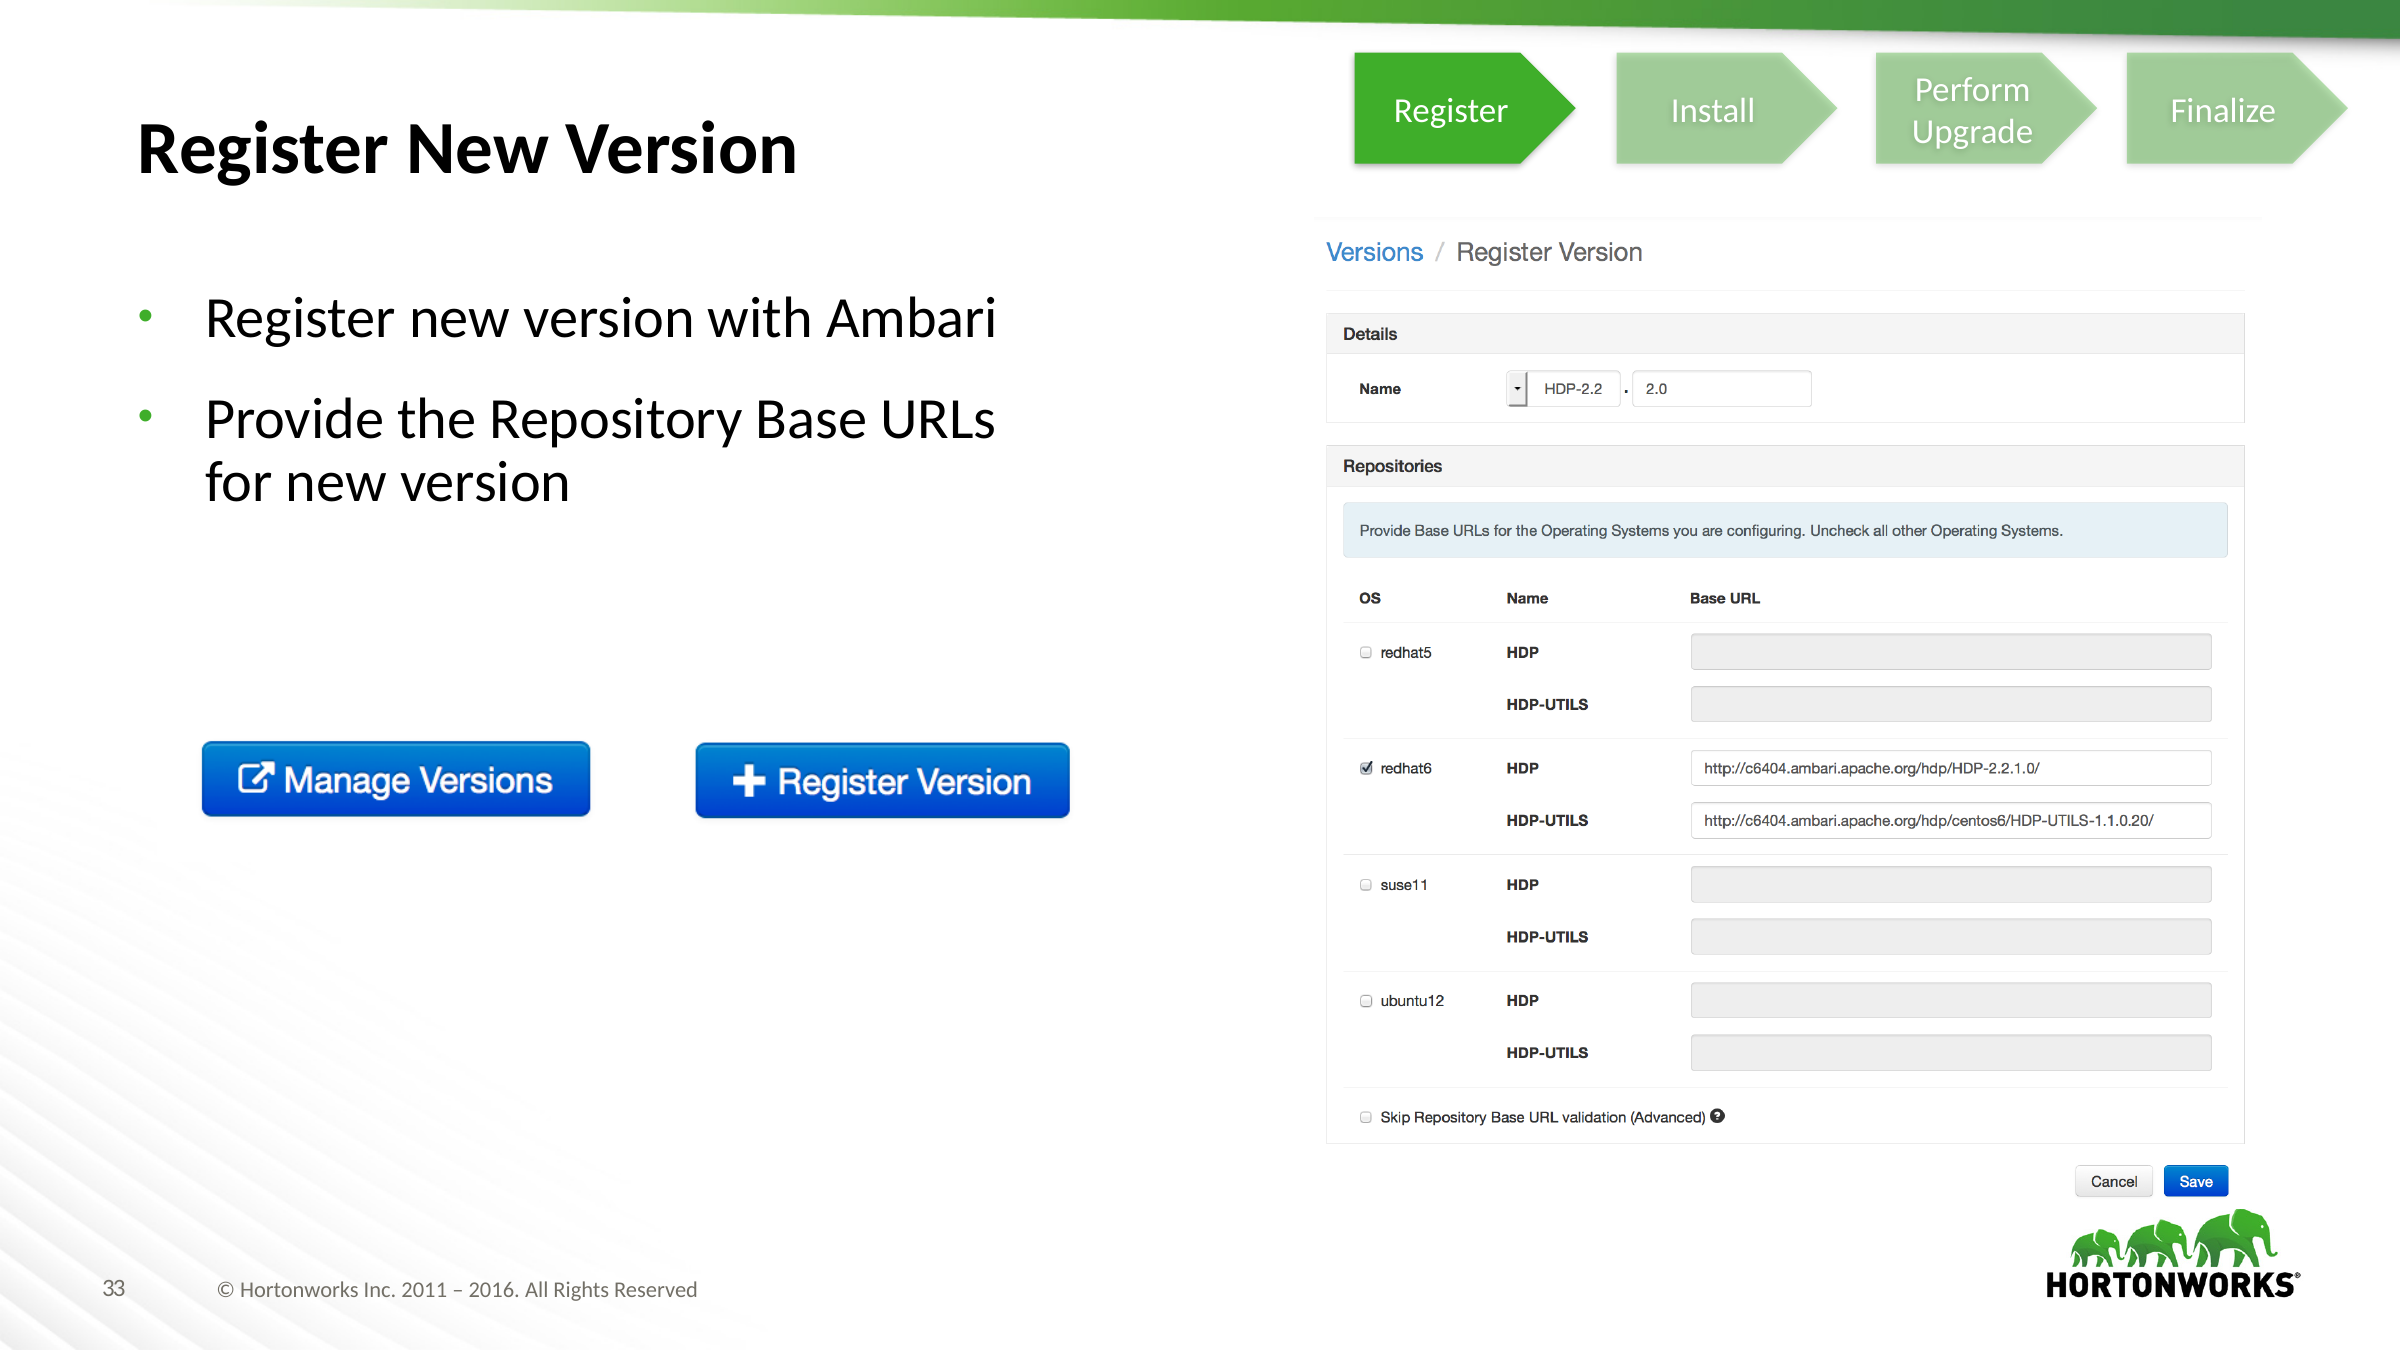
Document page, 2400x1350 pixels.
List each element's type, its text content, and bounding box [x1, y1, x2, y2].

text_box Finalize [2126, 51, 2349, 165]
title Register New Version [138, 111, 2298, 189]
text_box Perform Upgrade [1875, 51, 2098, 165]
text_box Register [1353, 51, 1577, 165]
text_box Install [1615, 51, 1839, 165]
list Register new version with Ambari Provide the Repository Base URLs for new version [138, 287, 1075, 419]
picture [0, 0, 2400, 1350]
